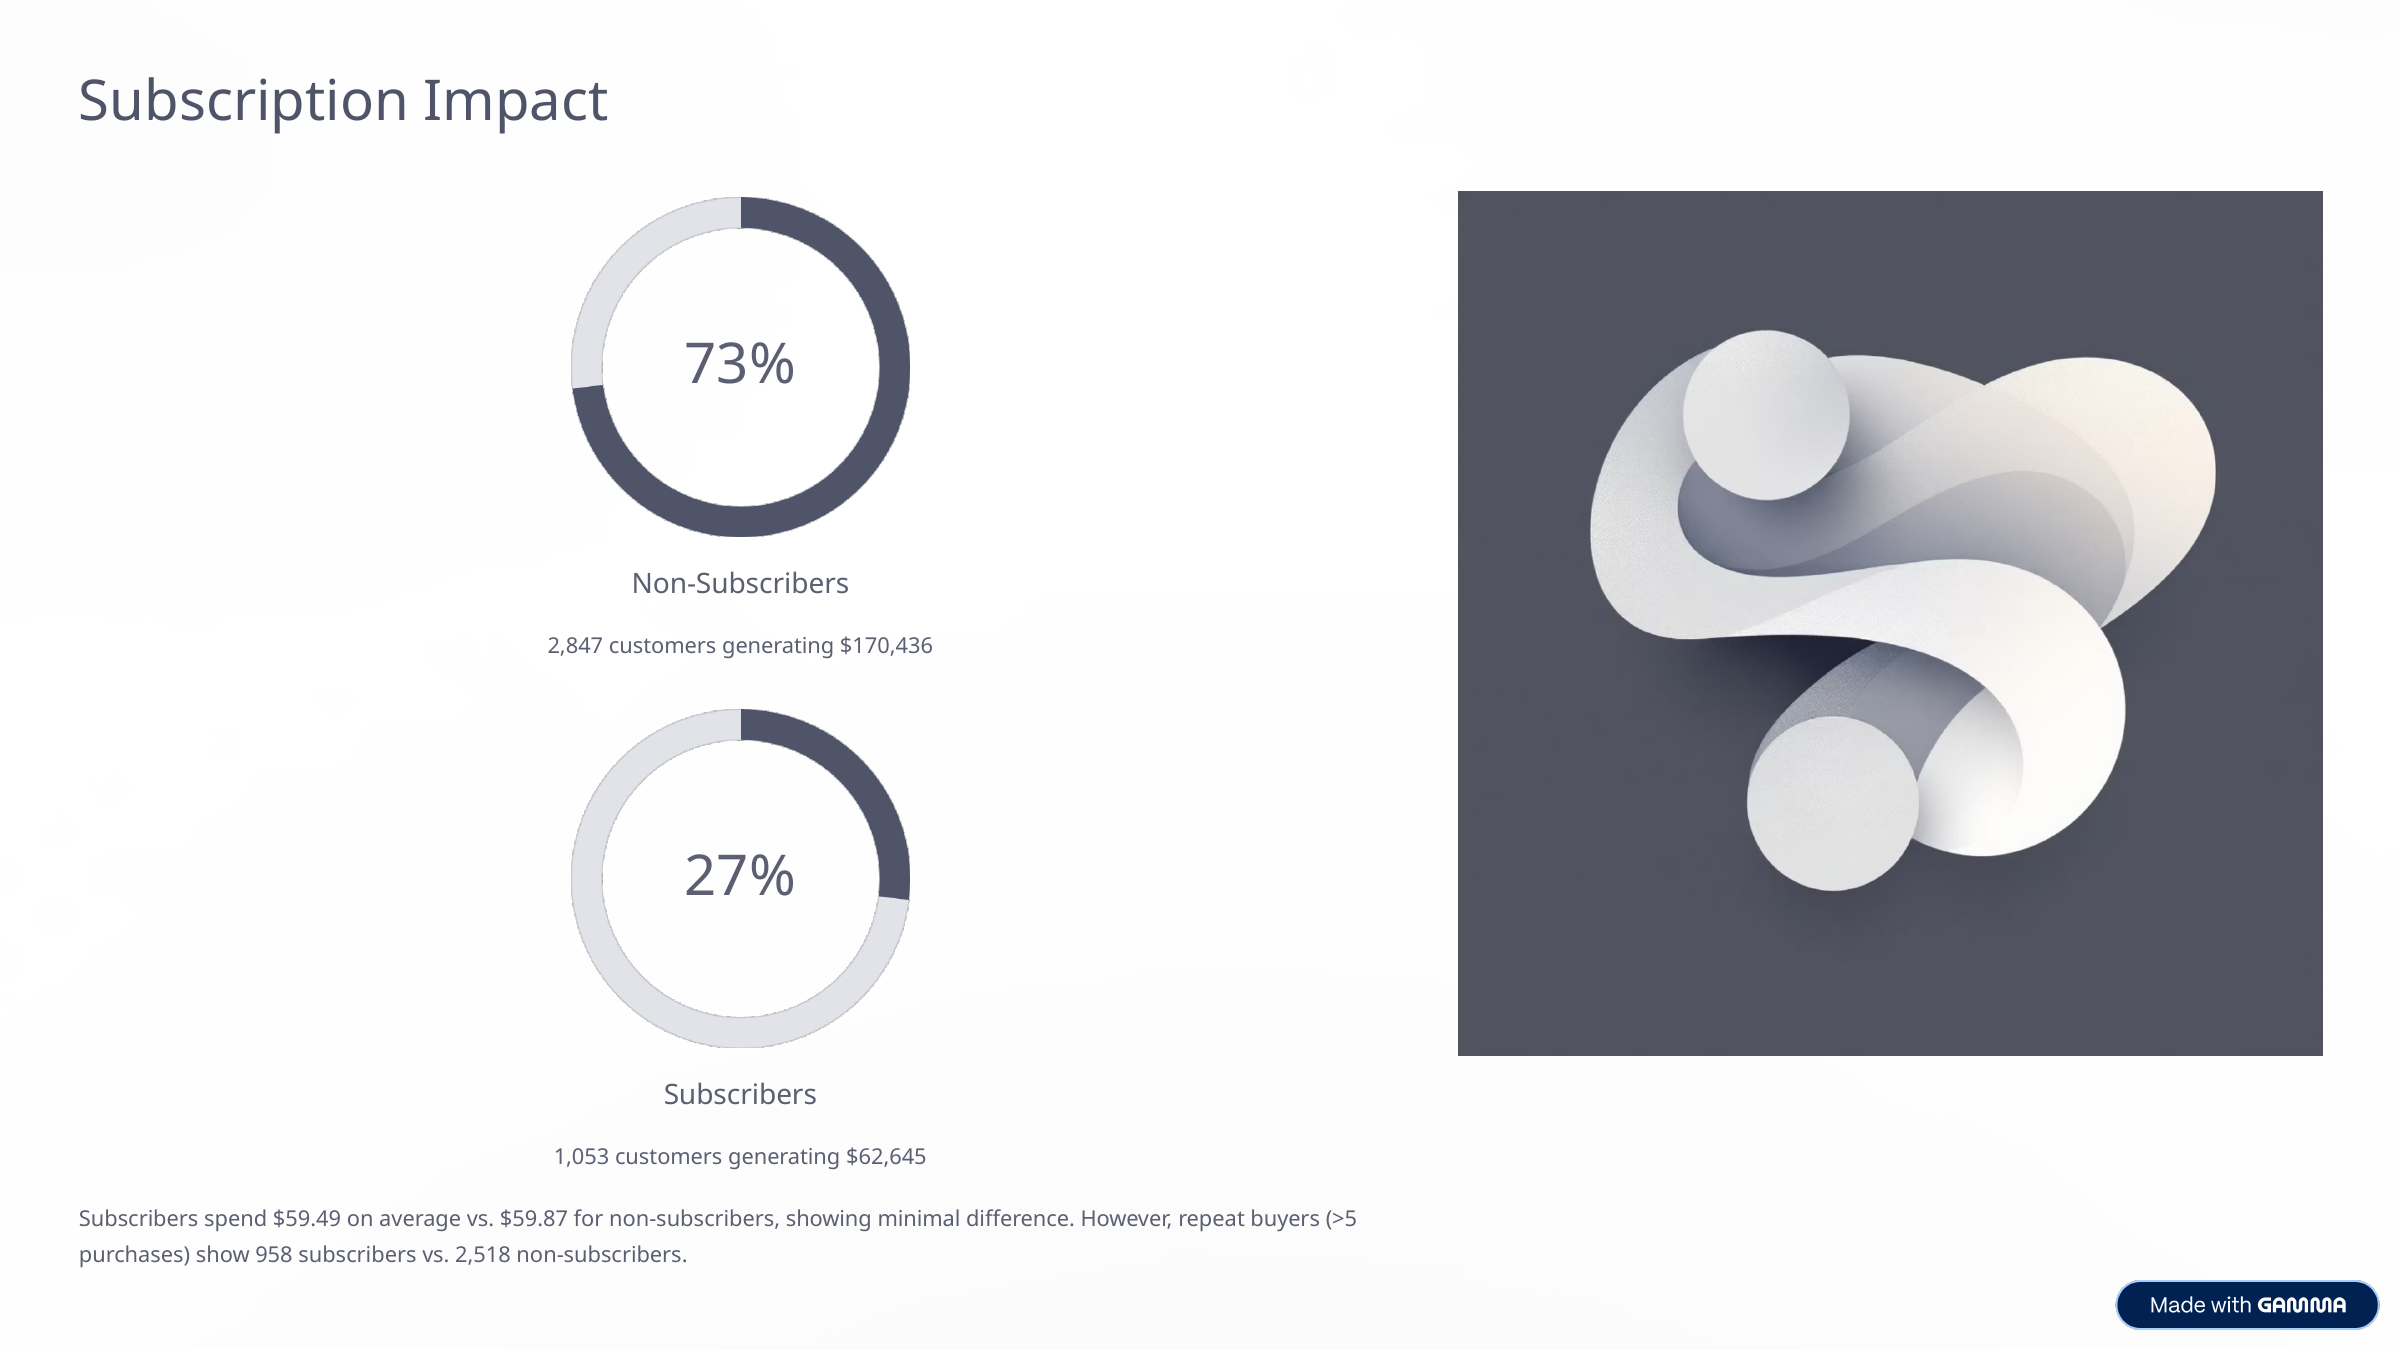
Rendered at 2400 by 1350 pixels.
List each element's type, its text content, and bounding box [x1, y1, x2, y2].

text_box Subscription Impact [78, 62, 644, 133]
text_box Subscribers spend $59.49 on average vs. $59.87 for non-subscribers, showing minimal difference. However, repeat buyers (>5 purchases) show 958 subscribers vs. 2,518 non-subscribers. [79, 1195, 1403, 1268]
picture [571, 197, 910, 537]
text_box 1,053 customers generating $62,645 [79, 1134, 1403, 1171]
picture [1458, 191, 2323, 1056]
text_box Non-Subscribers [599, 564, 882, 600]
picture [571, 709, 910, 1048]
picture [2106, 1271, 2389, 1339]
text_box 2,847 customers generating $170,436 [79, 622, 1403, 659]
text_box Subscribers [599, 1076, 882, 1112]
